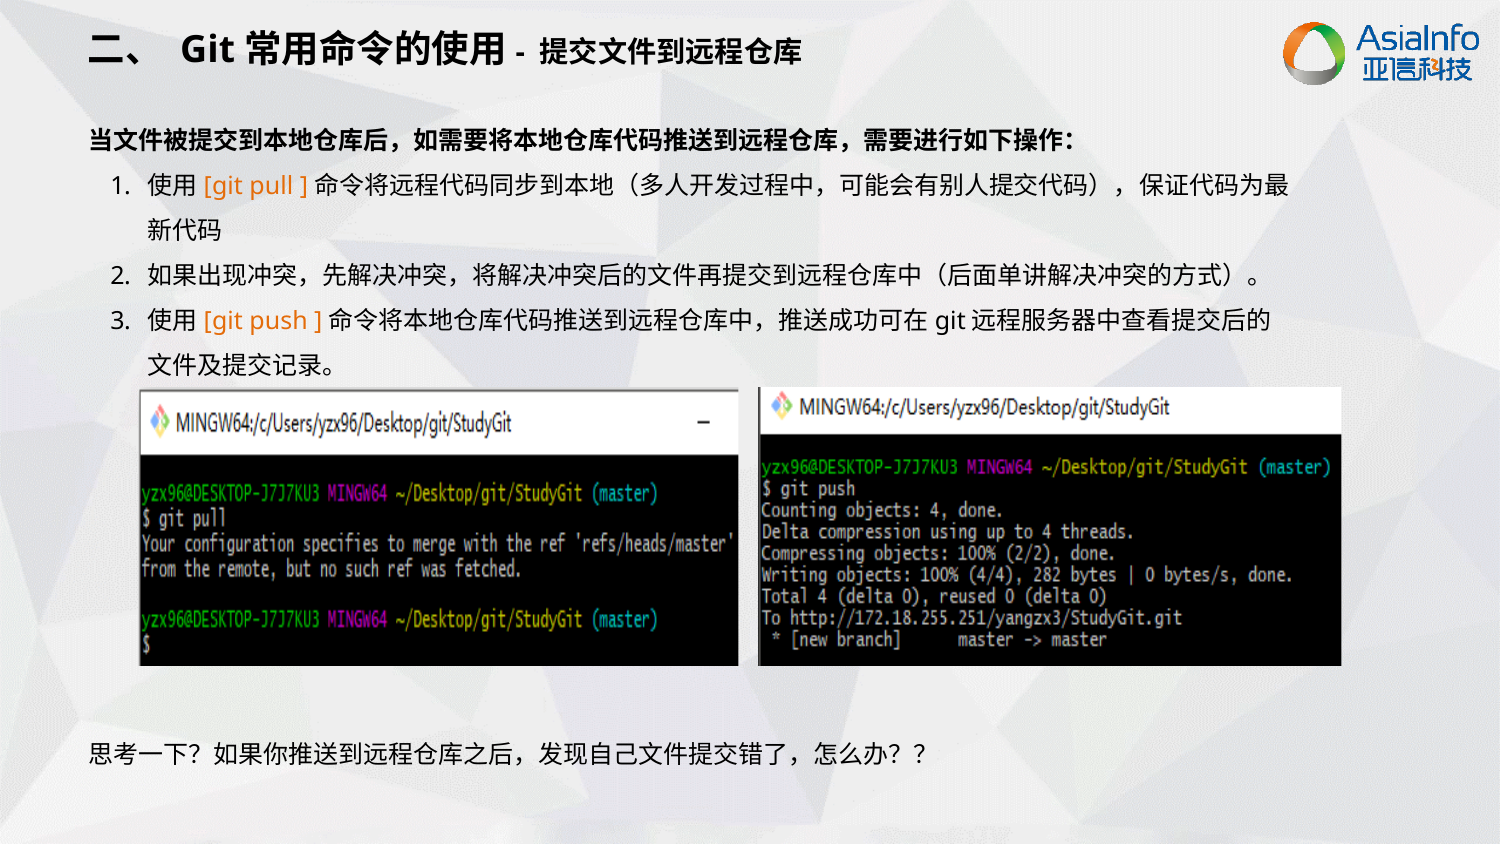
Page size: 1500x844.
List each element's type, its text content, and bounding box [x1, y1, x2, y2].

text_box 当文件被提交到本地仓库后，如需要将本地仓库代码推送到远程仓库，需要进行如下操作： 使用[git pull ]命令将远程代码同步到本地（多人开发过程中，可能会有别人提交代码），保证代码为最新代码 如果出现冲突，先解决冲突，将解决冲突后的文件再提交到远程仓库中（后面单讲解决冲突的方式）。 使用[git push ]命令将本地仓库代码推送到远程仓库中，推送成功可在git远程服务器中查看提交后的文件及提交记录。 思考一下？如果你推送到远程仓库之后，发现自己文件提交错了，怎么办？？ [72, 100, 1306, 832]
picture [0, 0, 1500, 844]
text_box 二、 Git常用命令的使用- 提交文件到远程仓库 [76, 10, 1427, 85]
